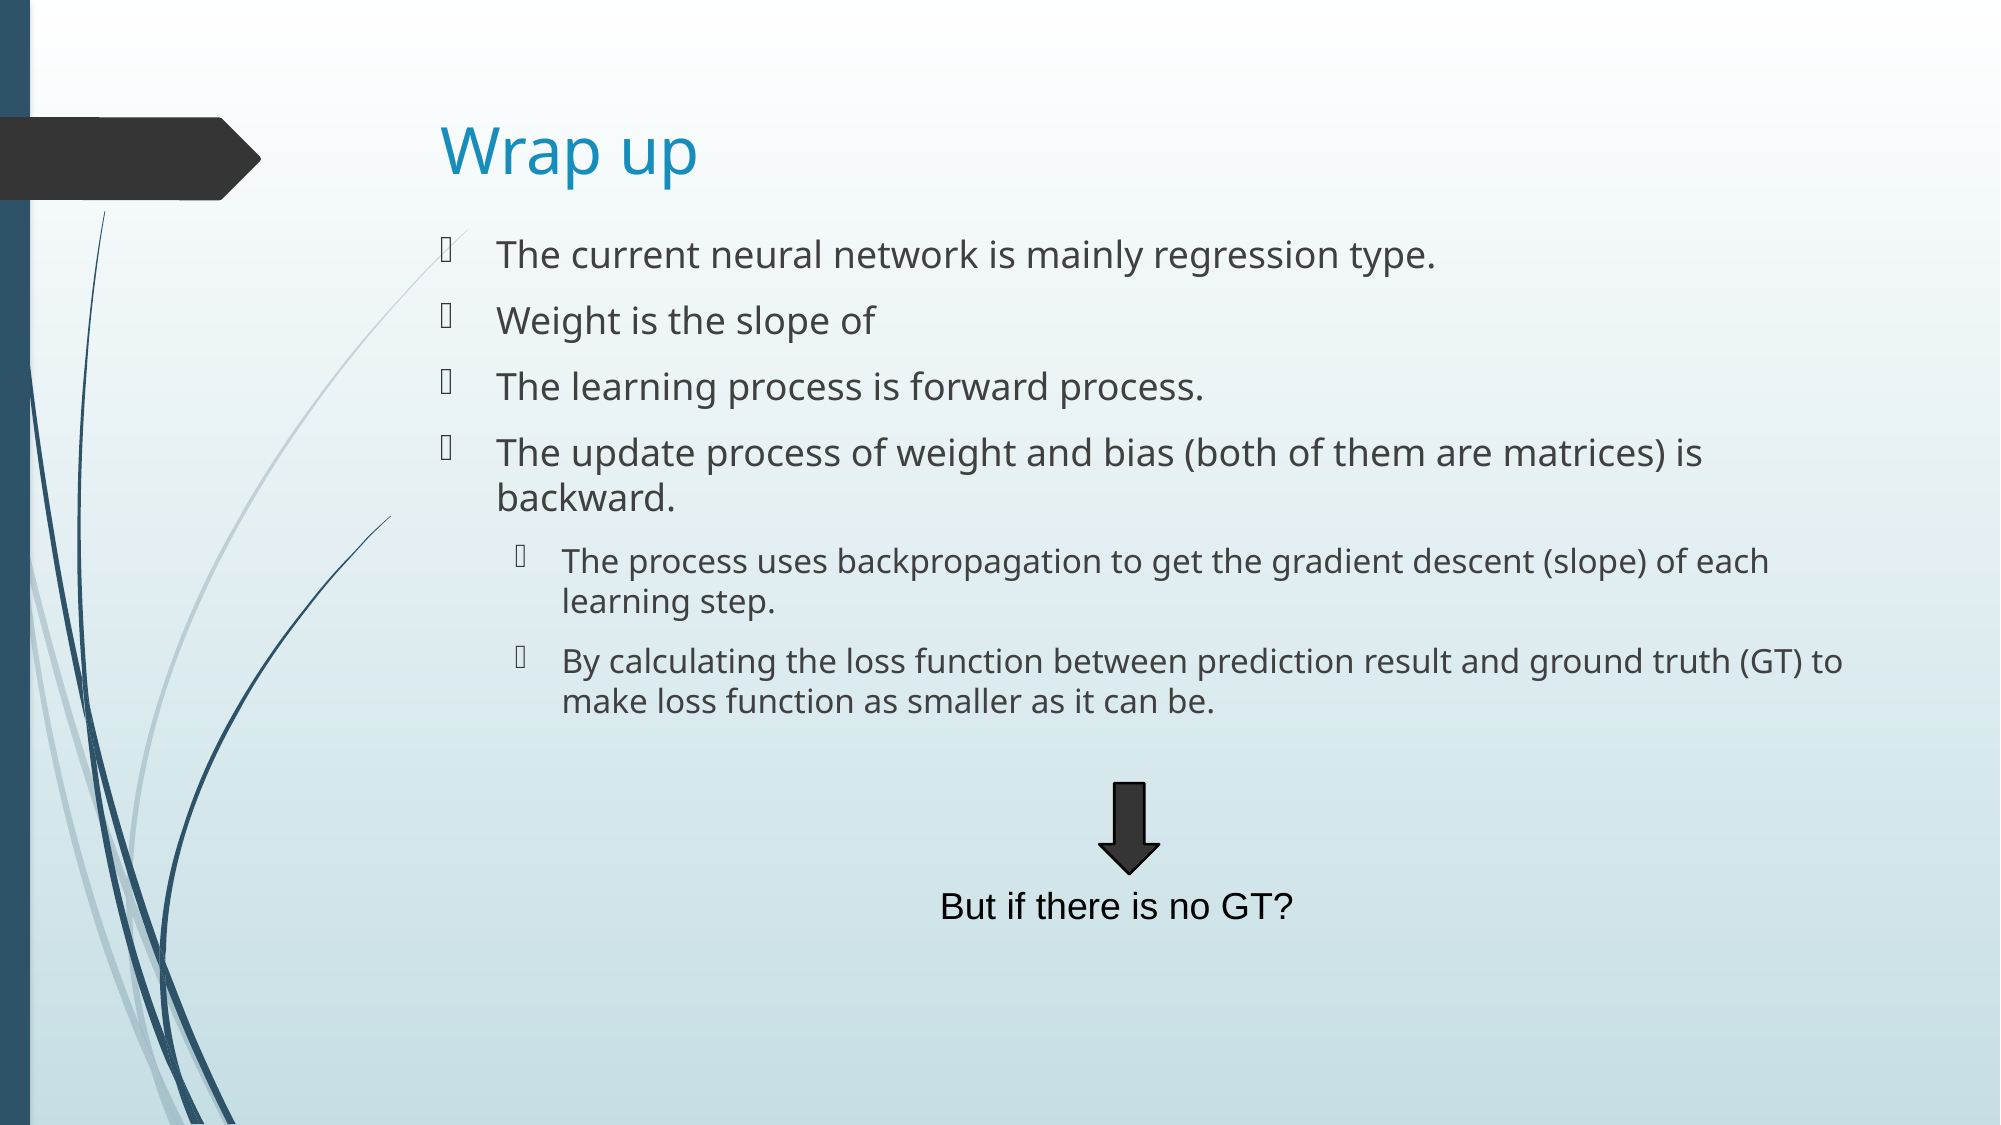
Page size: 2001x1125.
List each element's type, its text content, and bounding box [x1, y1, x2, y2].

text_box But if there is no GT? [925, 874, 1423, 934]
title Wrap up [425, 102, 1888, 197]
text_box [1098, 781, 1161, 874]
